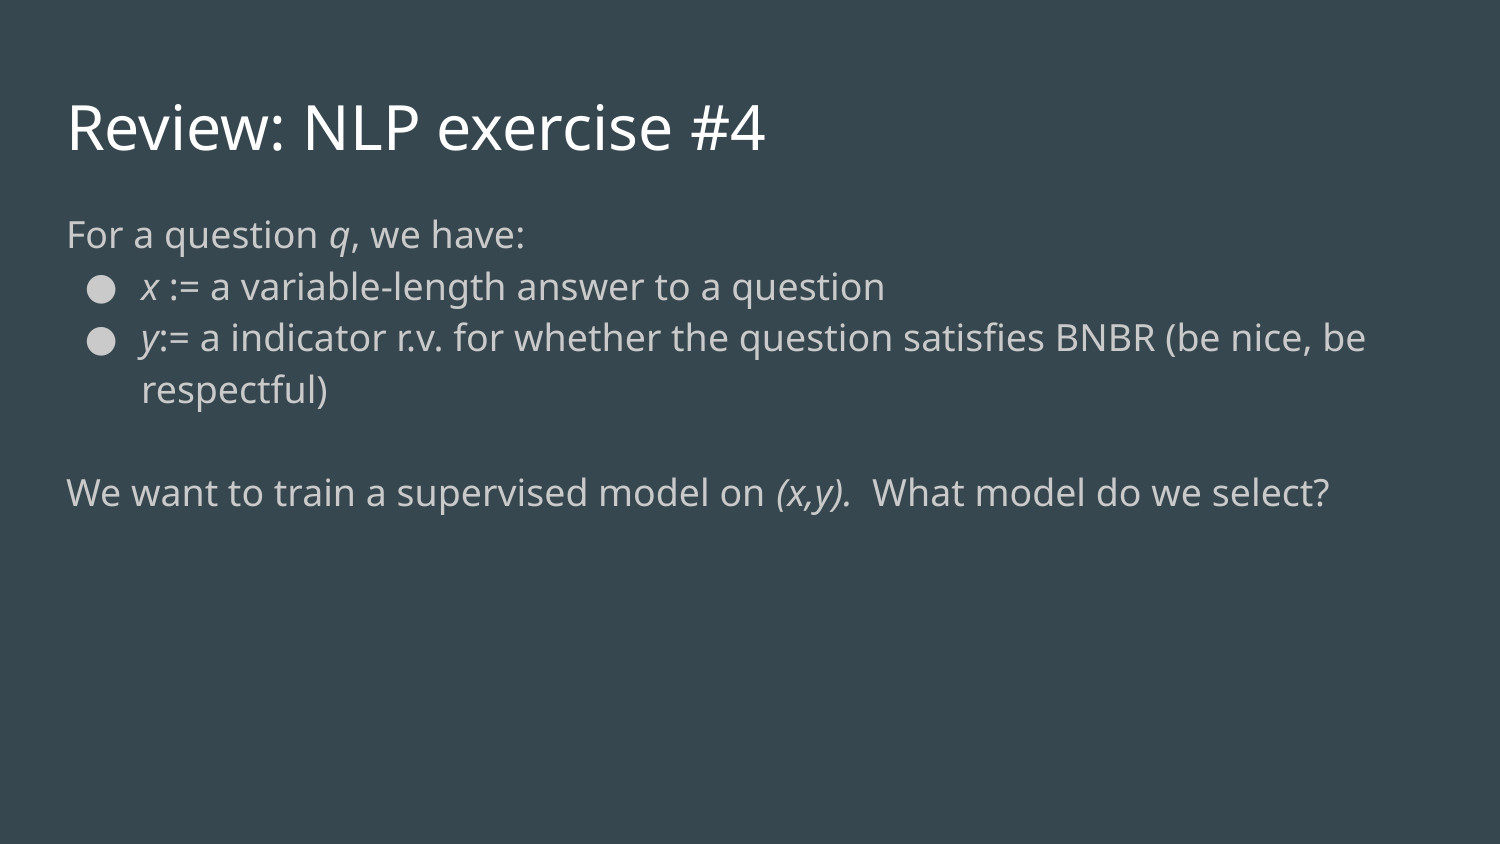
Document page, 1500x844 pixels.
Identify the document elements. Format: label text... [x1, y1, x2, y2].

list For a question q, we have: x := a variable-length answer to a question y:= a indicator r.v. for whether the question satisfies BNBR (be nice, be respectful) We want to train a supervised model on (x,y). What model do we select? [51, 189, 1449, 750]
title Review: NLP exercise #4 [51, 72, 1449, 167]
